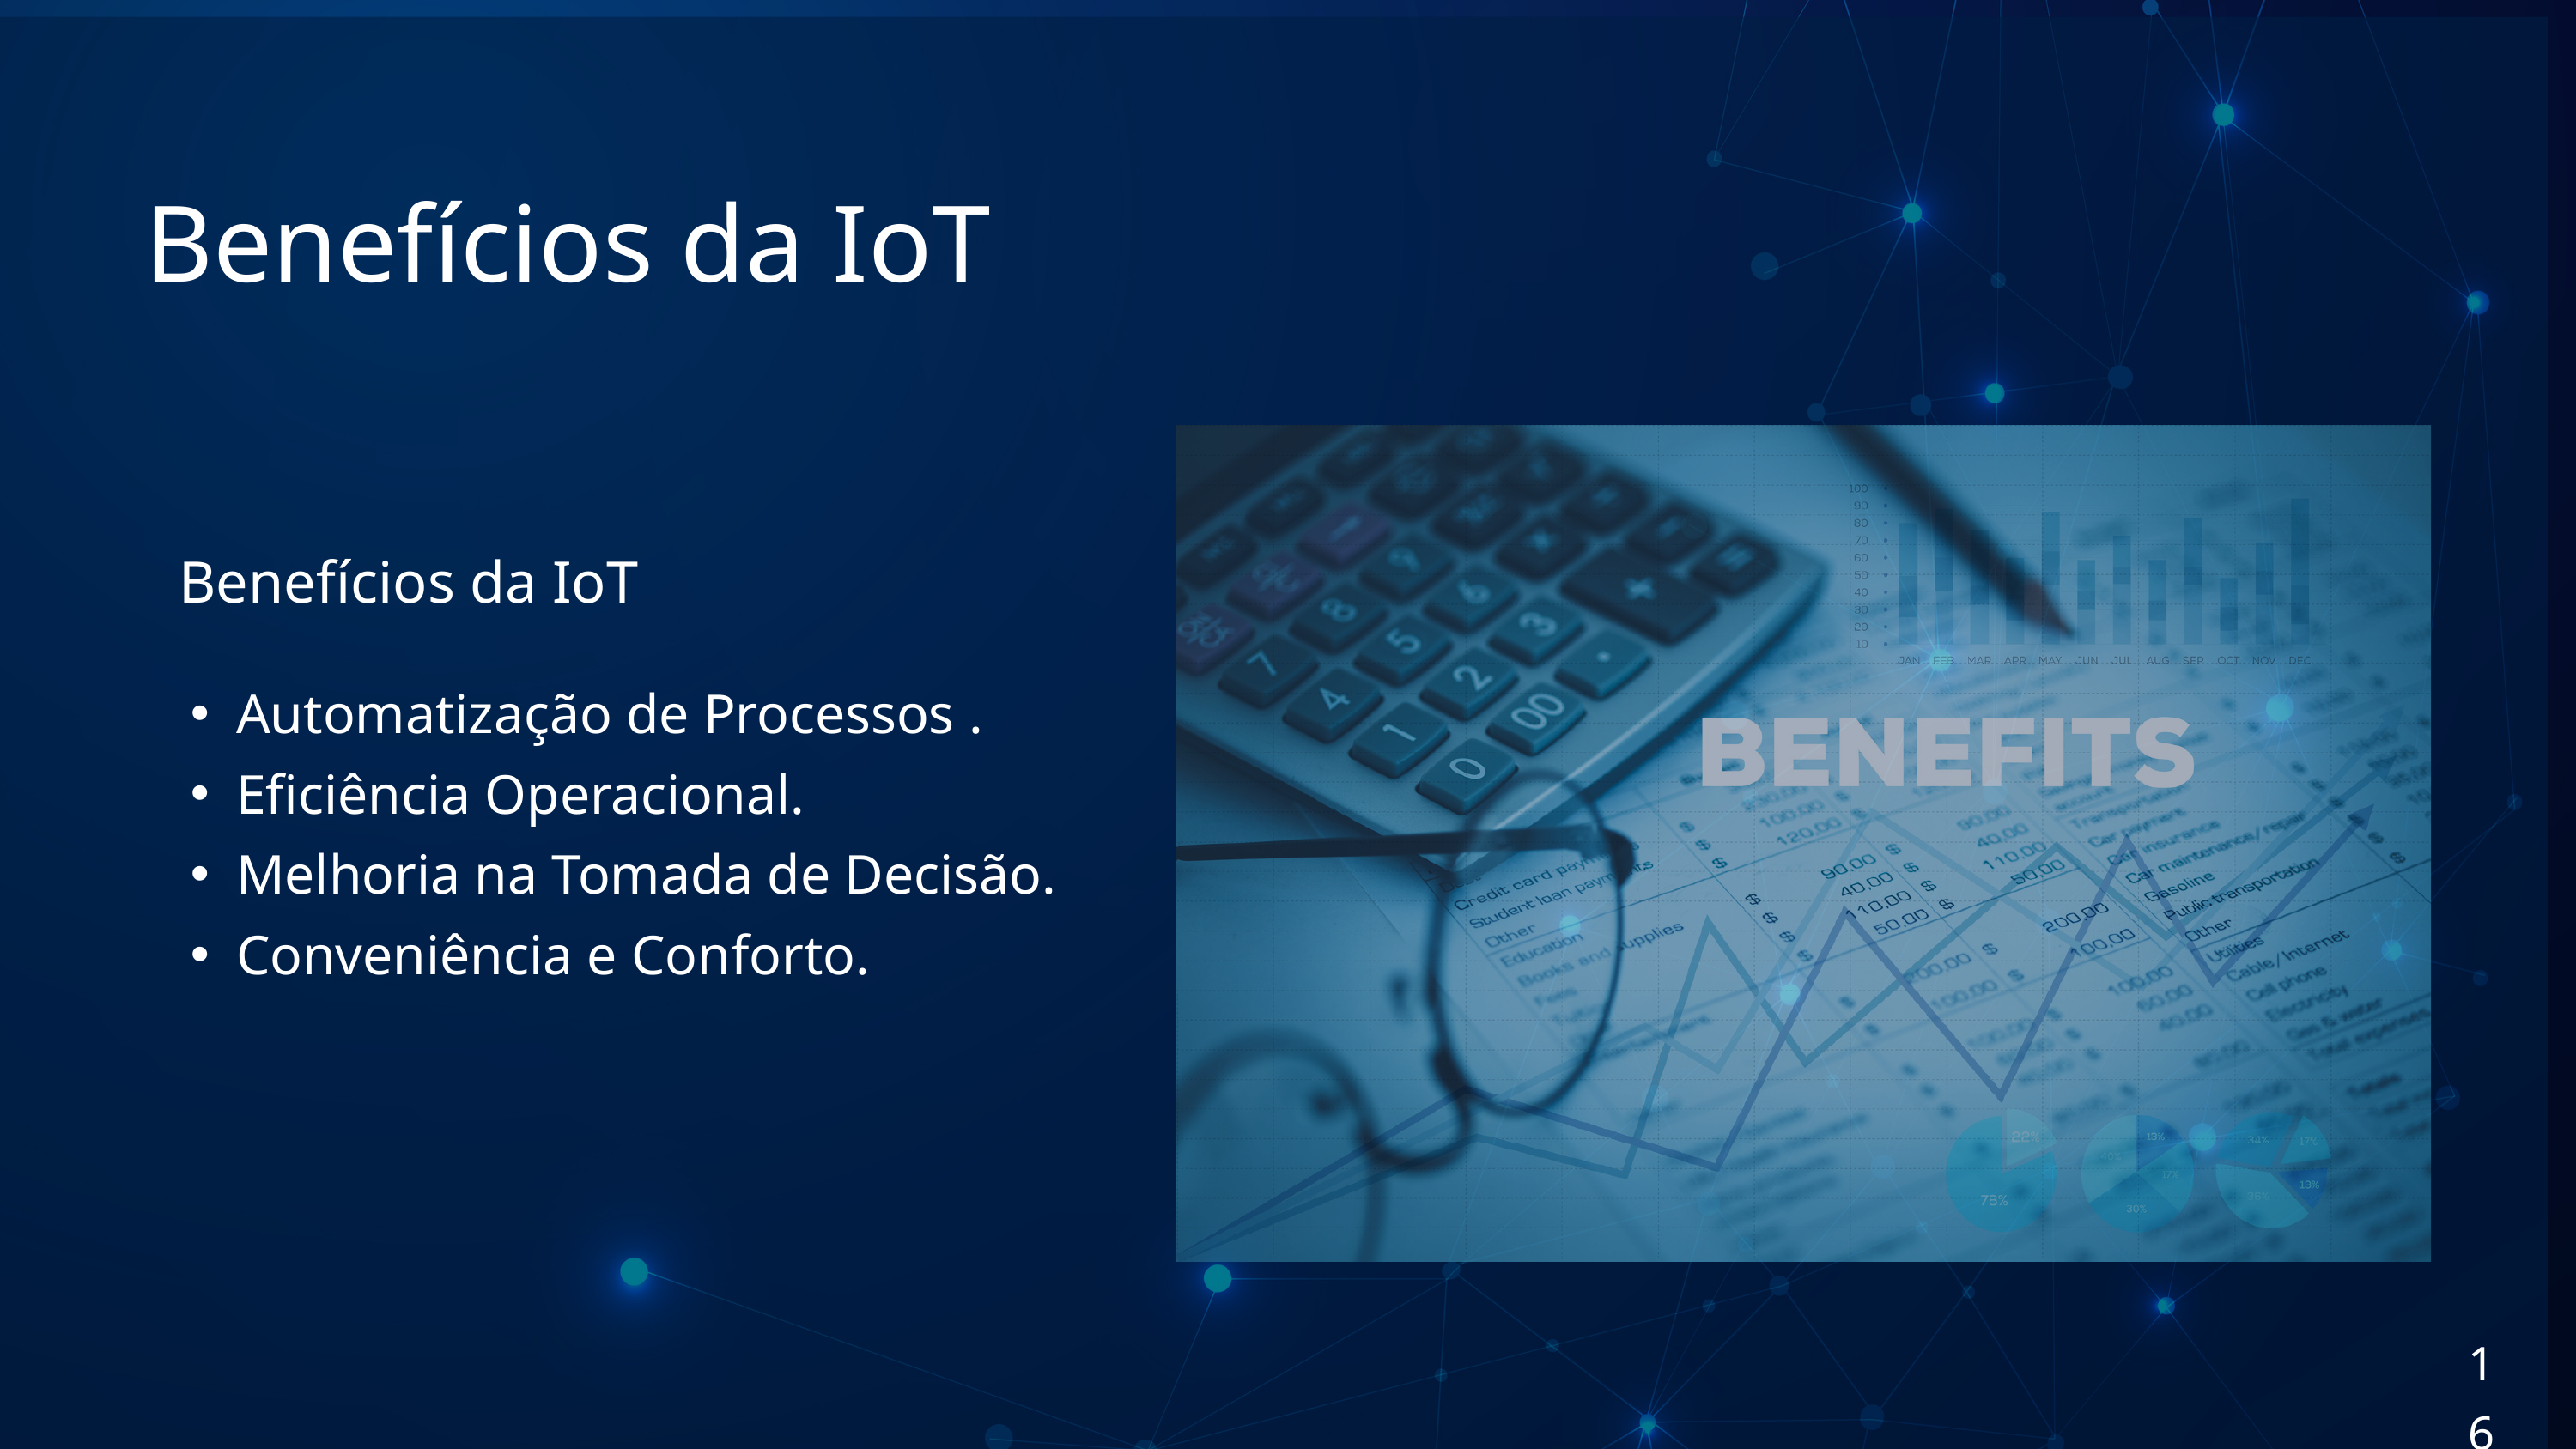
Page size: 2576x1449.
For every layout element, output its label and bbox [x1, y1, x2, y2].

text_box [0, 0, 2576, 1449]
text_box [0, 16, 2549, 1449]
text_box [144, 539, 1180, 974]
